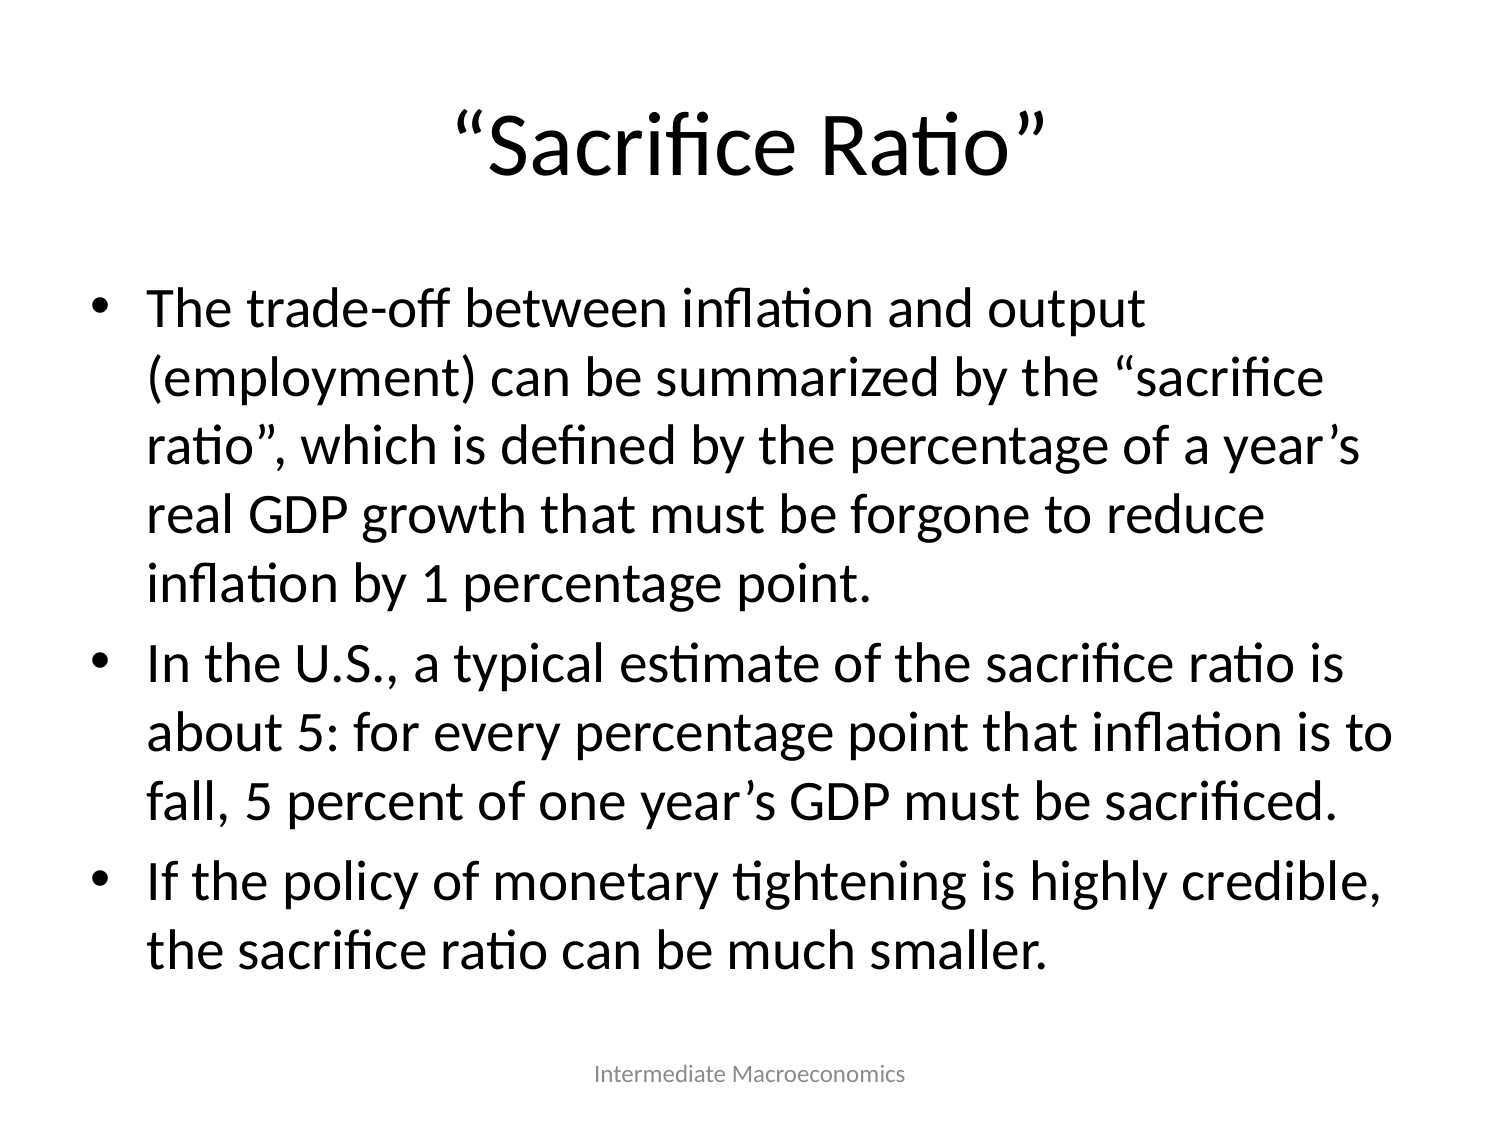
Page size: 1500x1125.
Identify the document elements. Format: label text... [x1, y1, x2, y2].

list The trade-off between inflation and output (employment) can be summarized by the “sacrifice ratio”, which is defined by the percentage of a year’s real GDP growth that must be forgone to reduce inflation by 1 percentage point. In the U.S., a typical estimate of the sacrifice ratio is about 5: for every percentage point that inflation is to fall, 5 percent of one year’s GDP must be sacrificed. If the policy of monetary tightening is highly credible, the sacrifice ratio can be much smaller. [75, 262, 1425, 1005]
title “Sacrifice Ratio” [75, 45, 1425, 233]
footer Intermediate Macroeconomics [512, 1042, 988, 1103]
